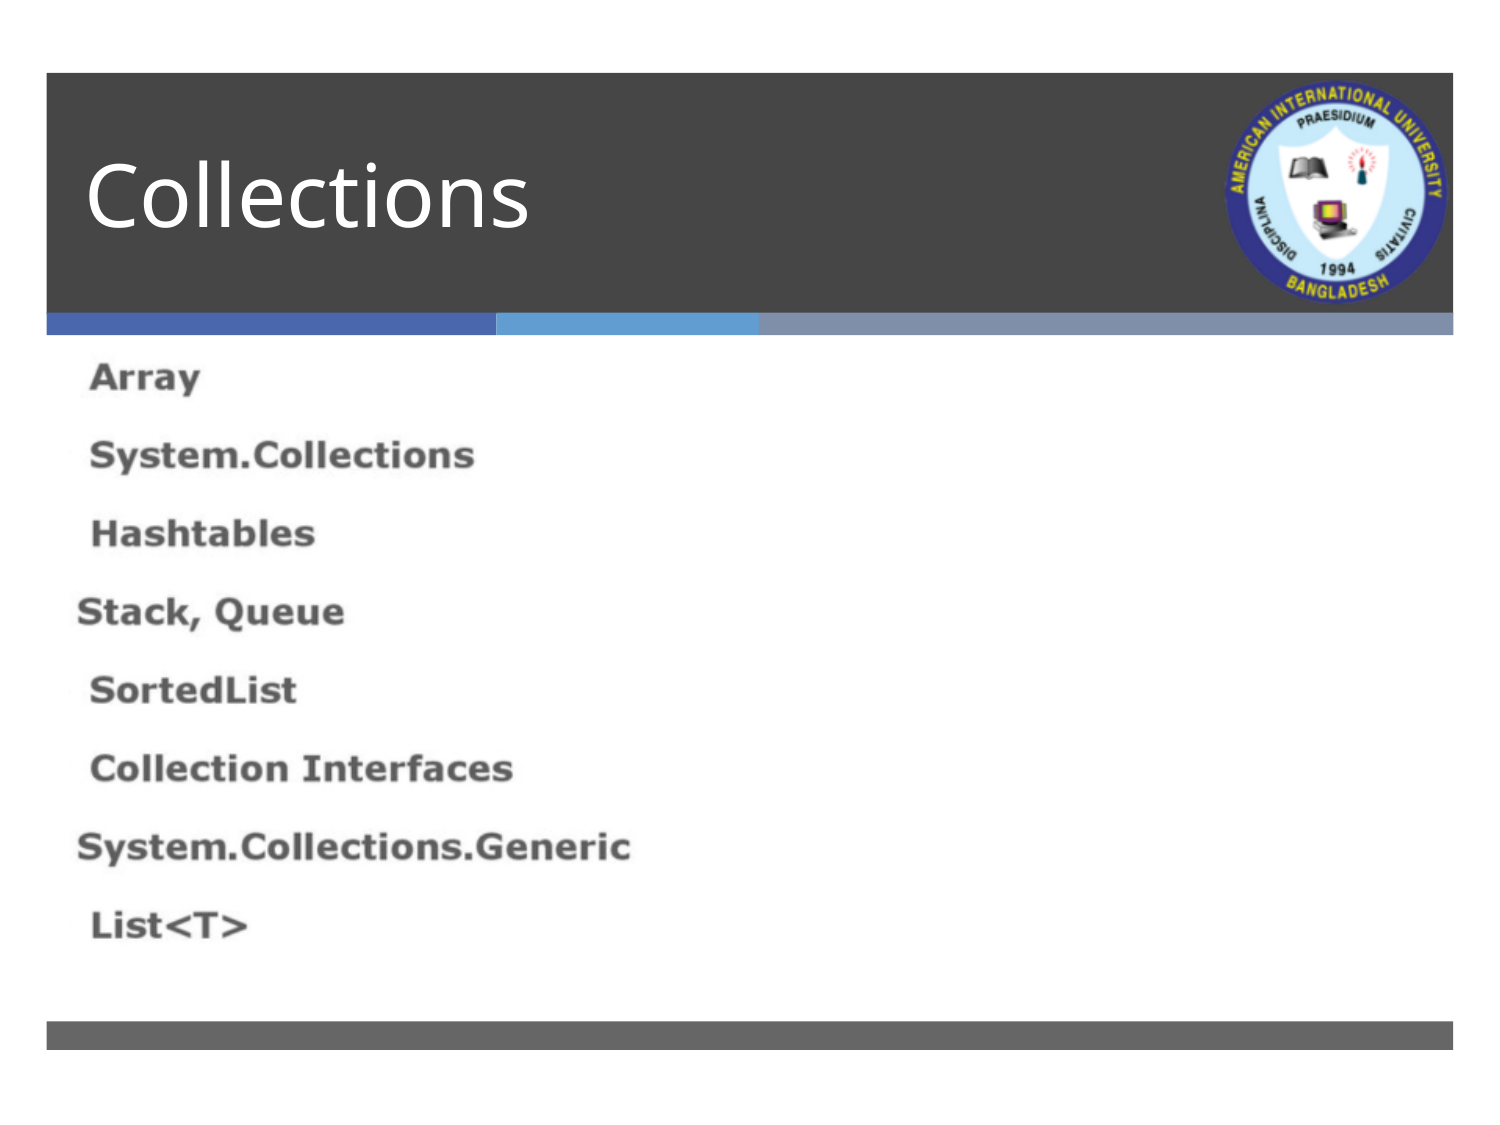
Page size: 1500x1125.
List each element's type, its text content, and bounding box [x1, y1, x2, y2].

picture [1220, 75, 1454, 310]
picture [68, 344, 672, 993]
title Collections [69, 73, 1351, 253]
